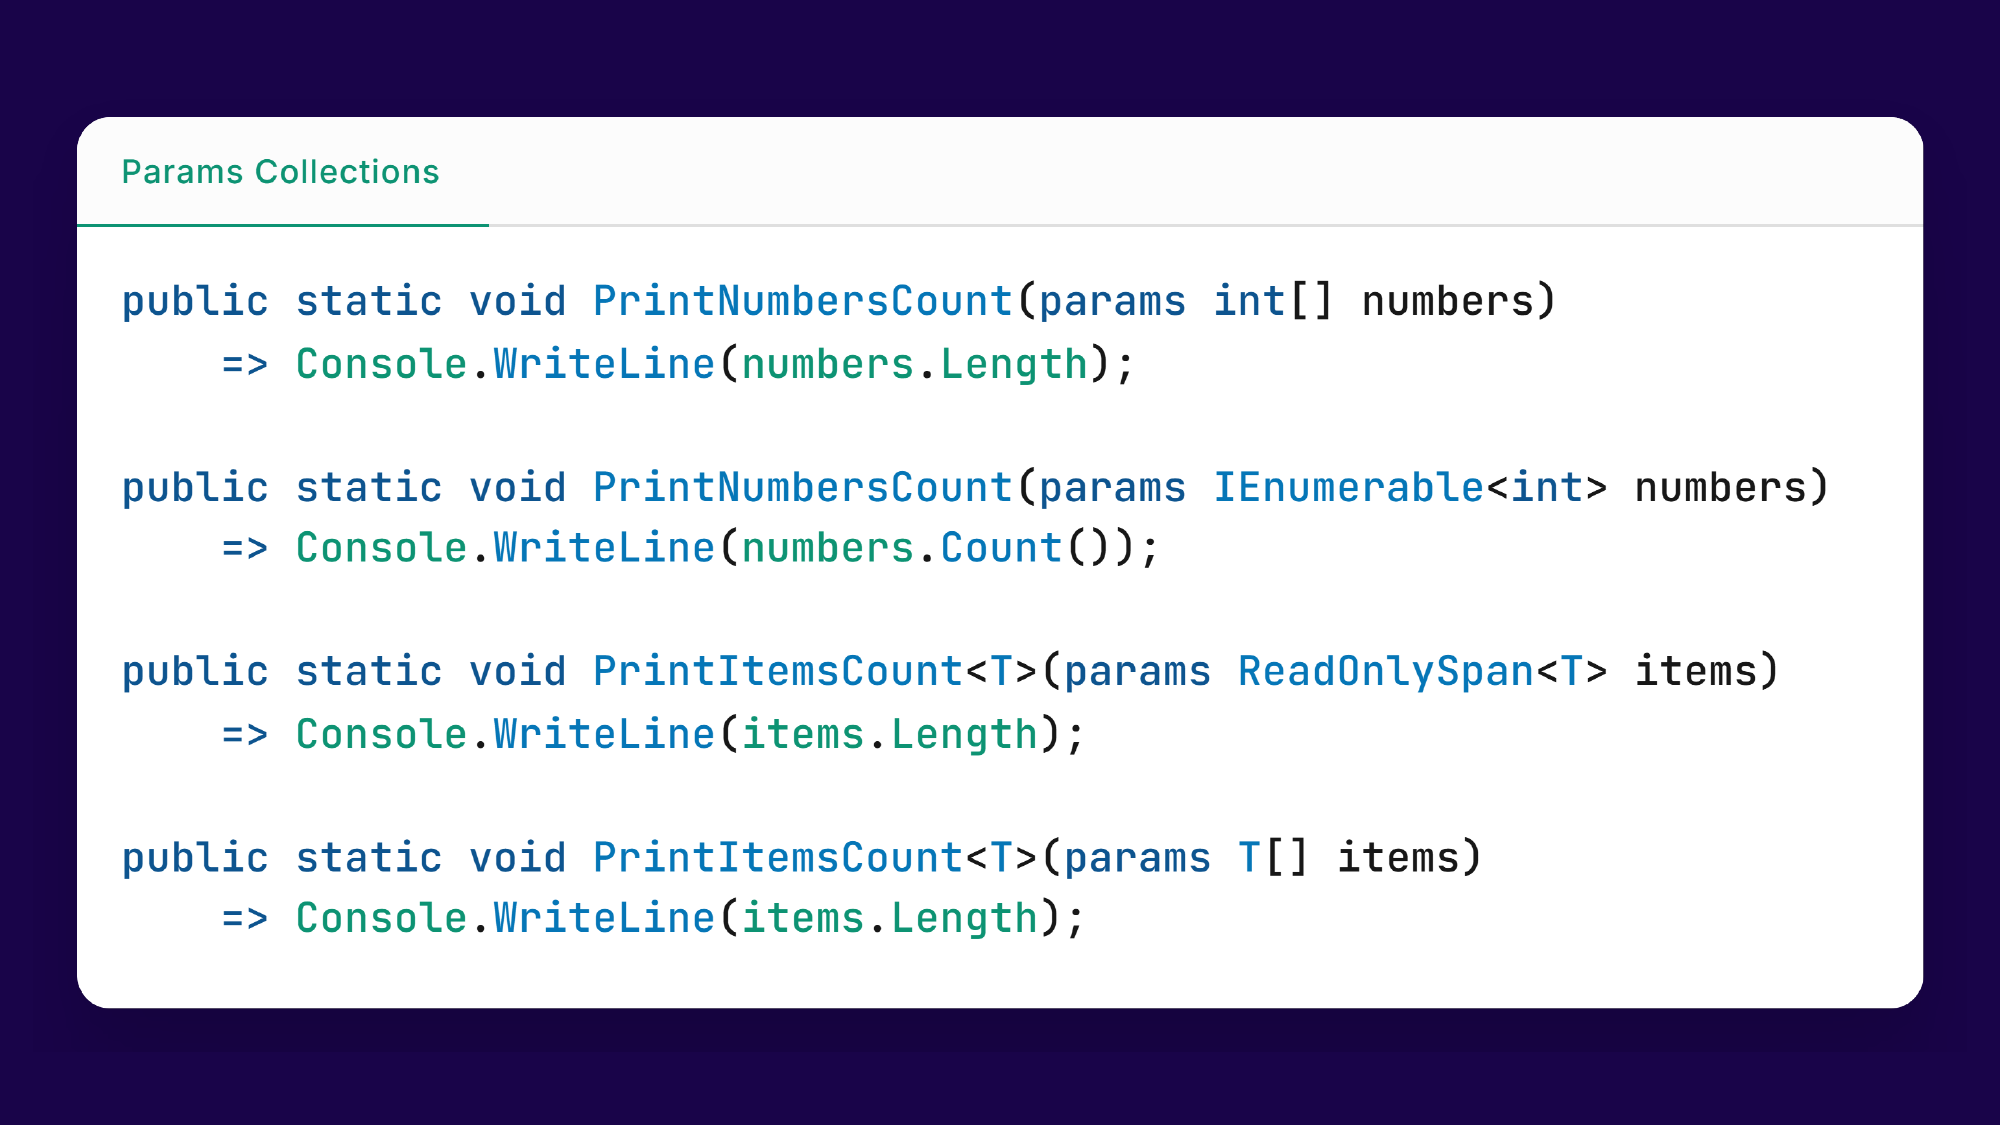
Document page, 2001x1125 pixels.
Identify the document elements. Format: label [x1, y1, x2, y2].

picture [33, 72, 1967, 1053]
